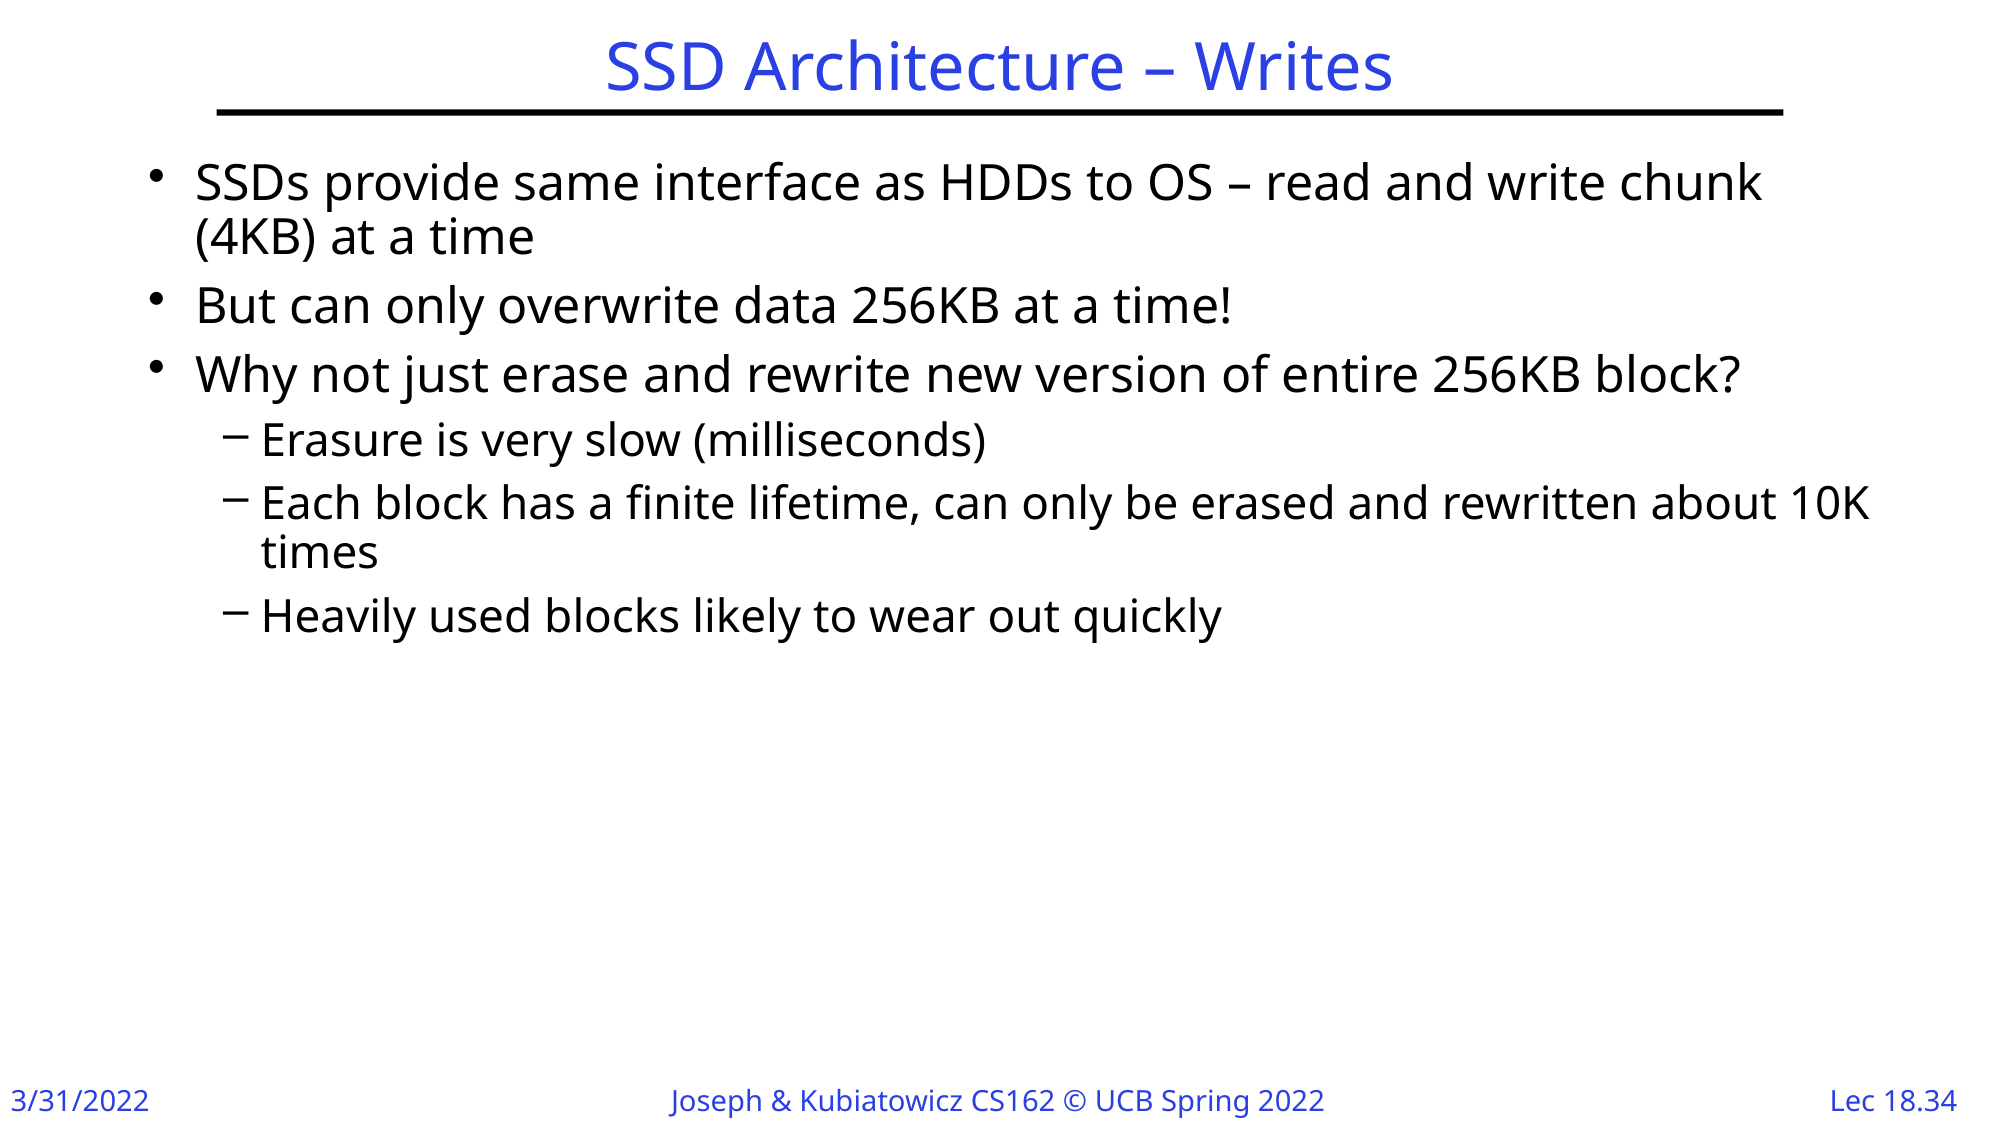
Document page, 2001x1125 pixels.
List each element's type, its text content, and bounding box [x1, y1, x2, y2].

list SSDs provide same interface as HDDs to OS – read and write chunk (4KB) at a time But can only overwrite data 256KB at a time! Why not just erase and rewrite new version of entire 256KB block? Erasure is very slow (milliseconds) Each block has a finite lifetime, can only be erased and rewritten about 10K times Heavily used blocks likely to wear out quickly [133, 149, 1888, 988]
title SSD Architecture – Writes [216, 24, 1784, 113]
